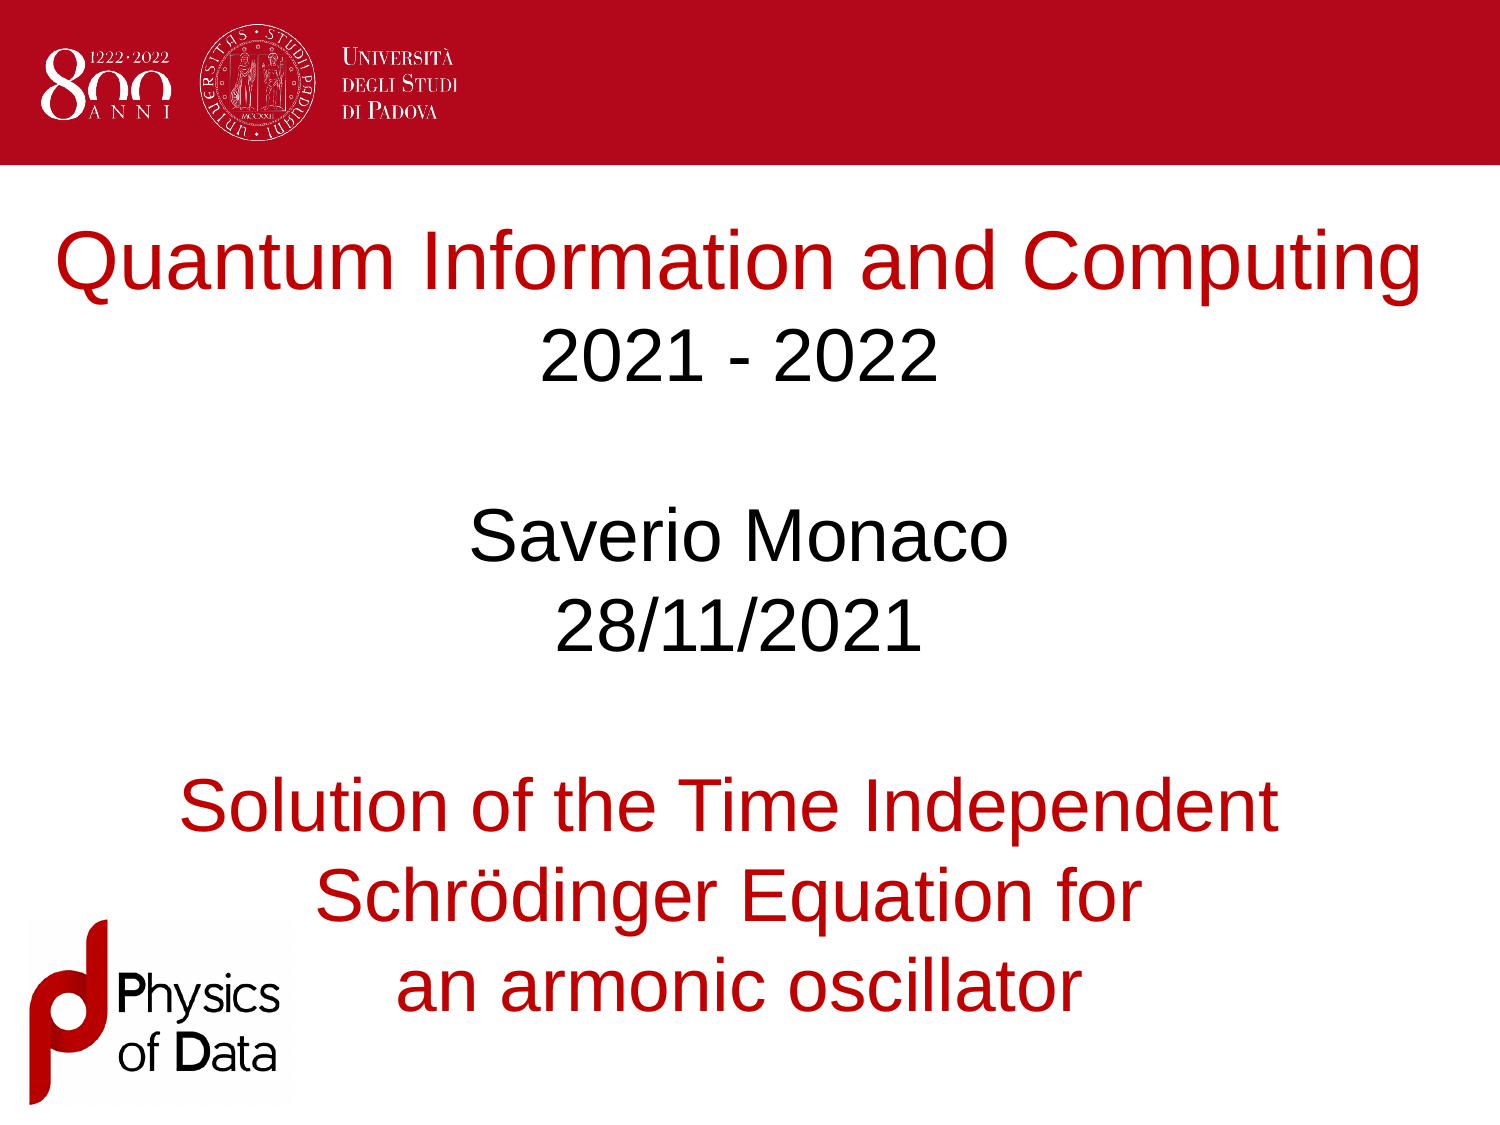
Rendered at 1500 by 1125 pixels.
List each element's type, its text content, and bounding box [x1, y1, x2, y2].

picture [27, 917, 294, 1108]
text_box Quantum Information and Computing 2021 - 2022 Saverio Monaco 28/11/2021 Solution of the Time Independent Schrödinger Equation for an armonic oscillator [0, 198, 1500, 1034]
